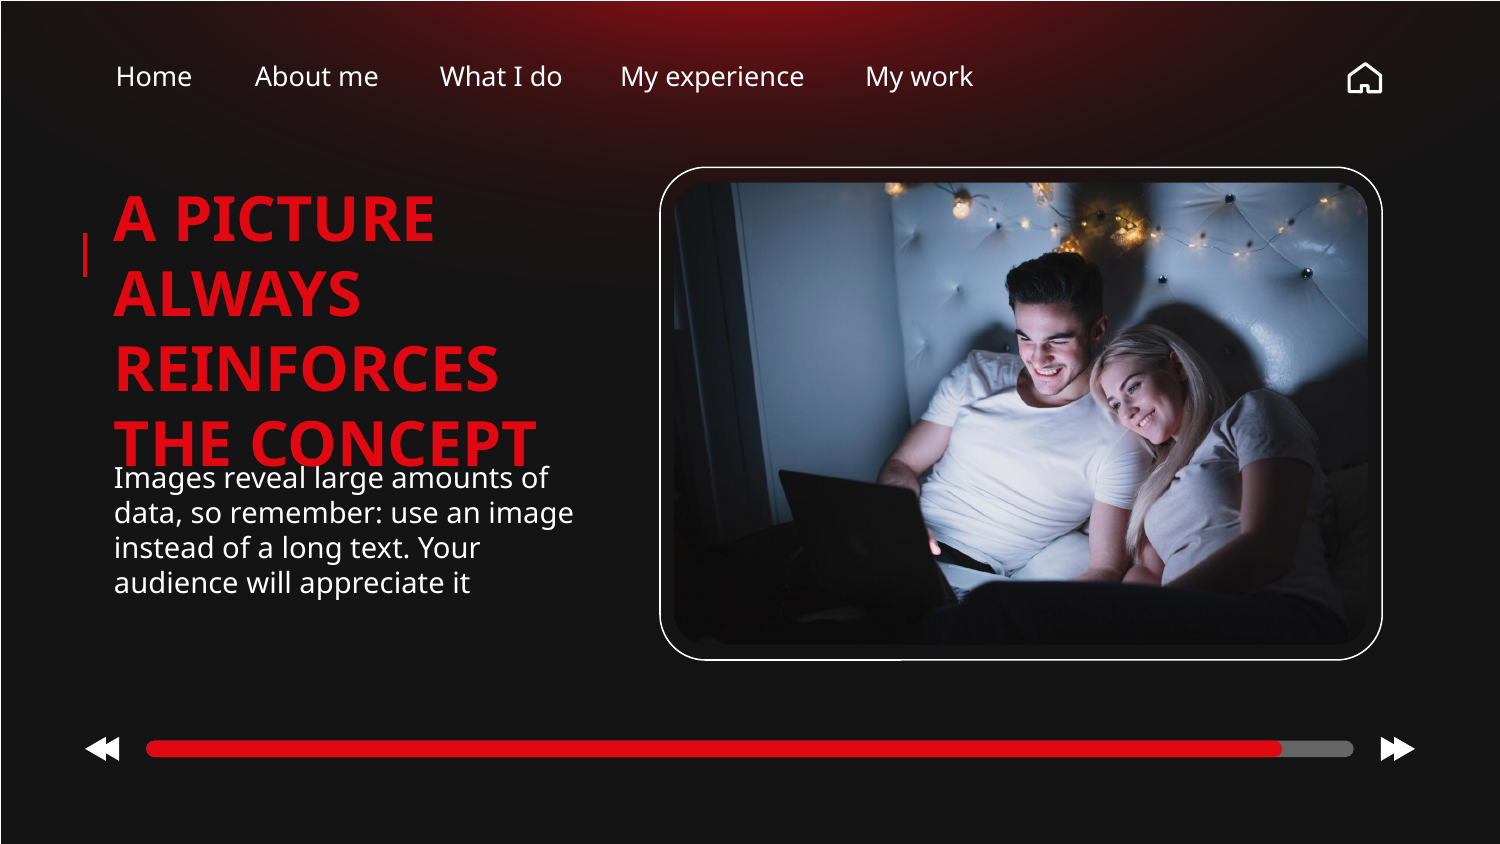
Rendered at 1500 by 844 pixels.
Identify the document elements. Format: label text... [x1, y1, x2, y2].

text_box [660, 184, 670, 641]
text_box [1394, 736, 1415, 761]
text_box [1349, 63, 1381, 92]
text_box [1380, 736, 1394, 761]
text_box [681, 653, 1361, 661]
title A PICTURE ALWAYS REINFORCES THE CONCEPT [98, 214, 639, 445]
subtitle Images reveal large amounts of data, so remember: use an image instead of a long text. Your audience will appreciate it [98, 445, 596, 618]
picture [2, 2, 1500, 844]
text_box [145, 740, 1354, 758]
text_box [672, 167, 1383, 642]
text_box [106, 736, 120, 761]
text_box [85, 736, 106, 761]
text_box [100, 51, 1028, 104]
